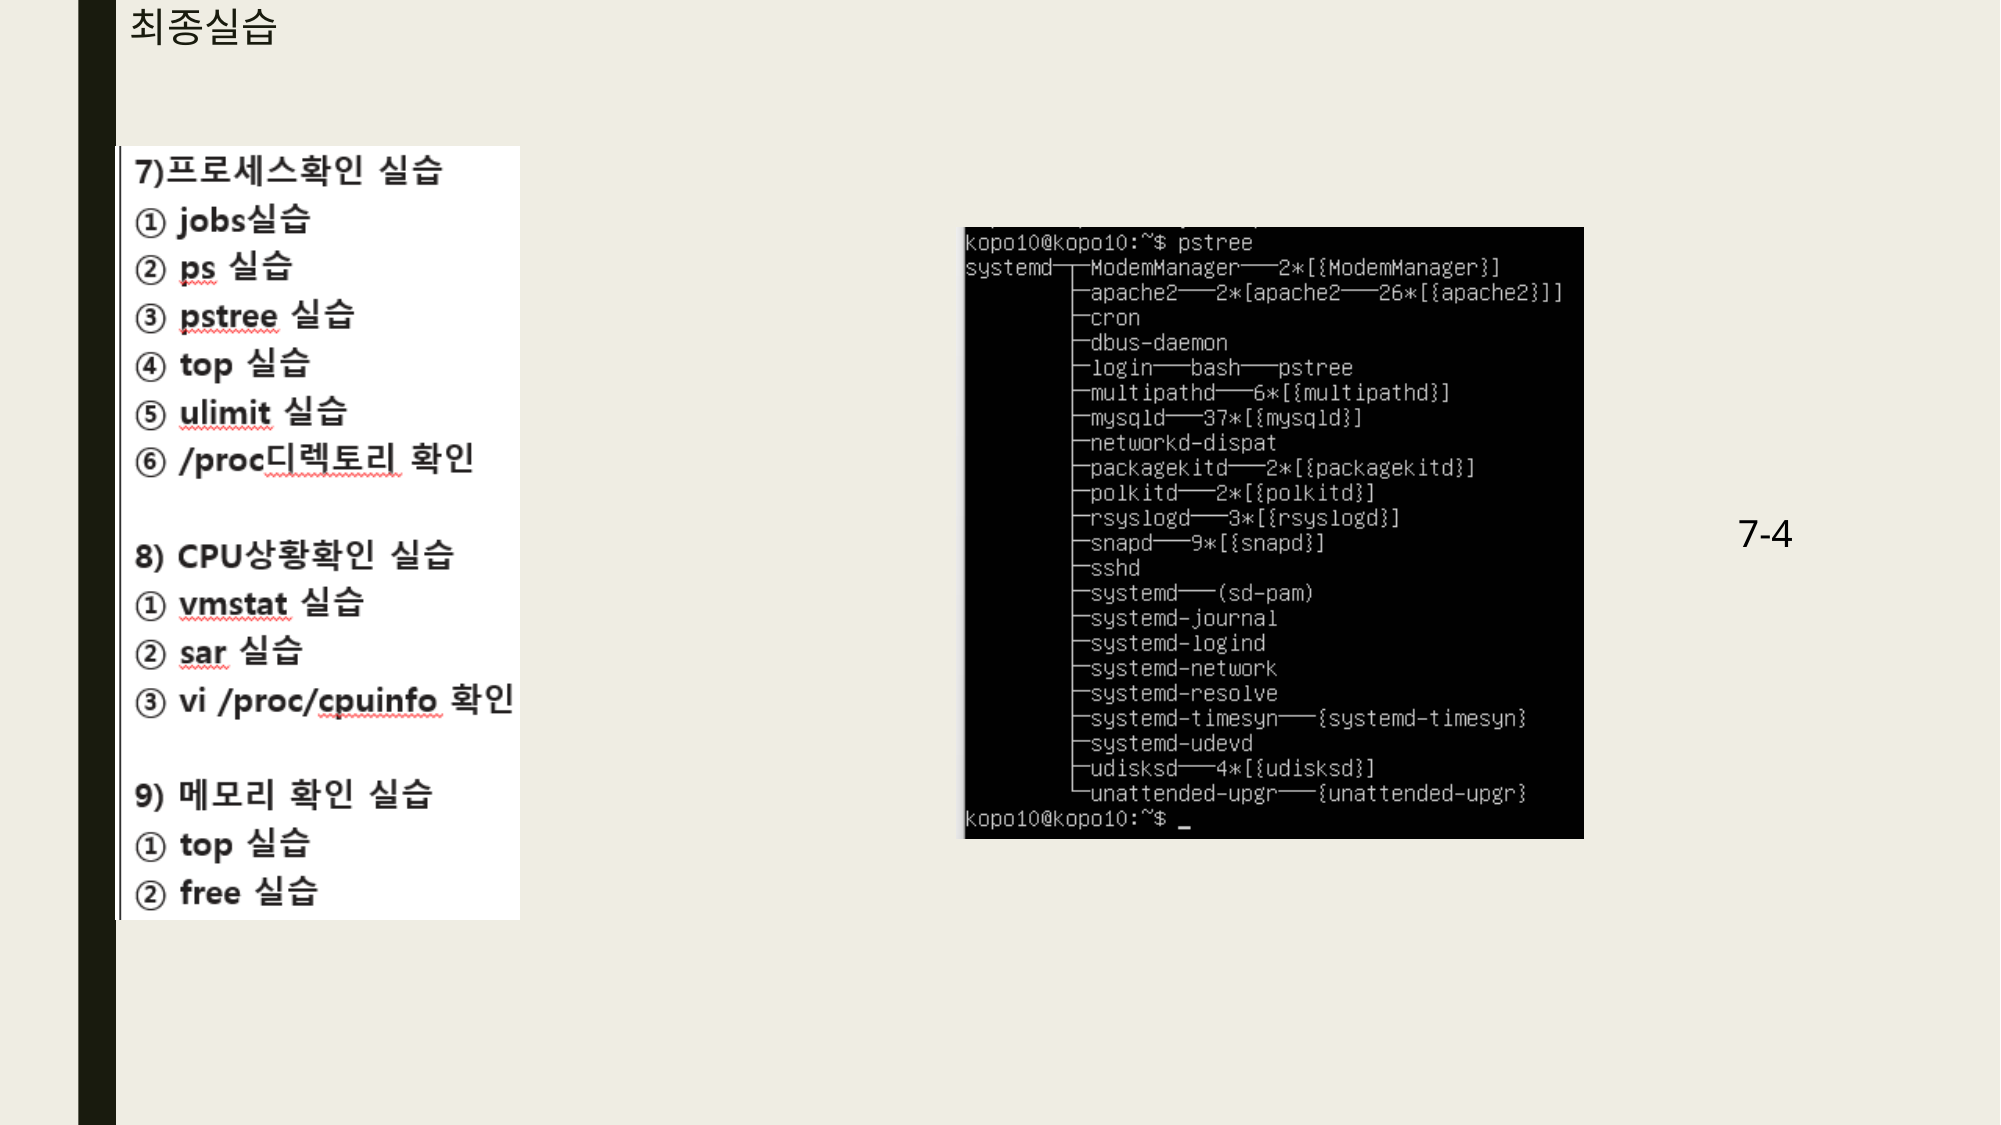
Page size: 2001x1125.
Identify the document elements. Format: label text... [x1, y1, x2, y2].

picture [956, 227, 1584, 839]
text_box 7-4 [1723, 502, 1827, 563]
picture [115, 146, 520, 920]
title 최종실습 [115, 0, 1691, 59]
